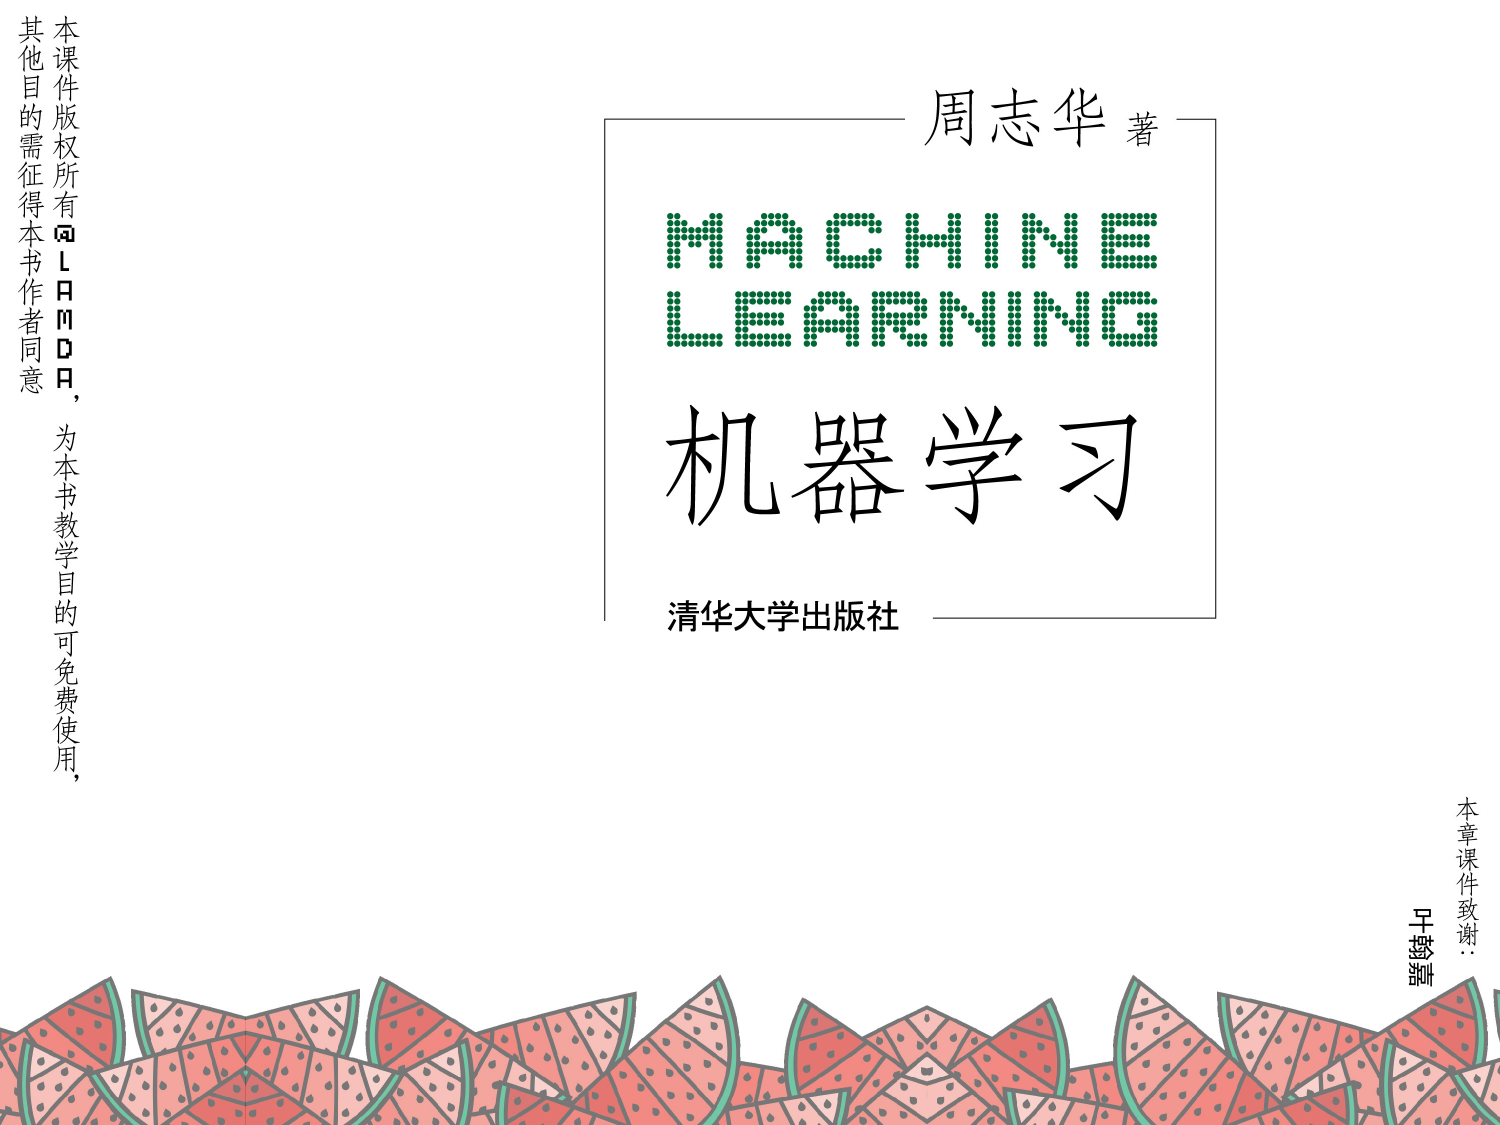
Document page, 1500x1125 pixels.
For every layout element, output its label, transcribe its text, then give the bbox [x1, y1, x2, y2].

picture [0, 0, 1500, 1125]
text_box 叶翰嘉 [1382, 893, 1446, 991]
